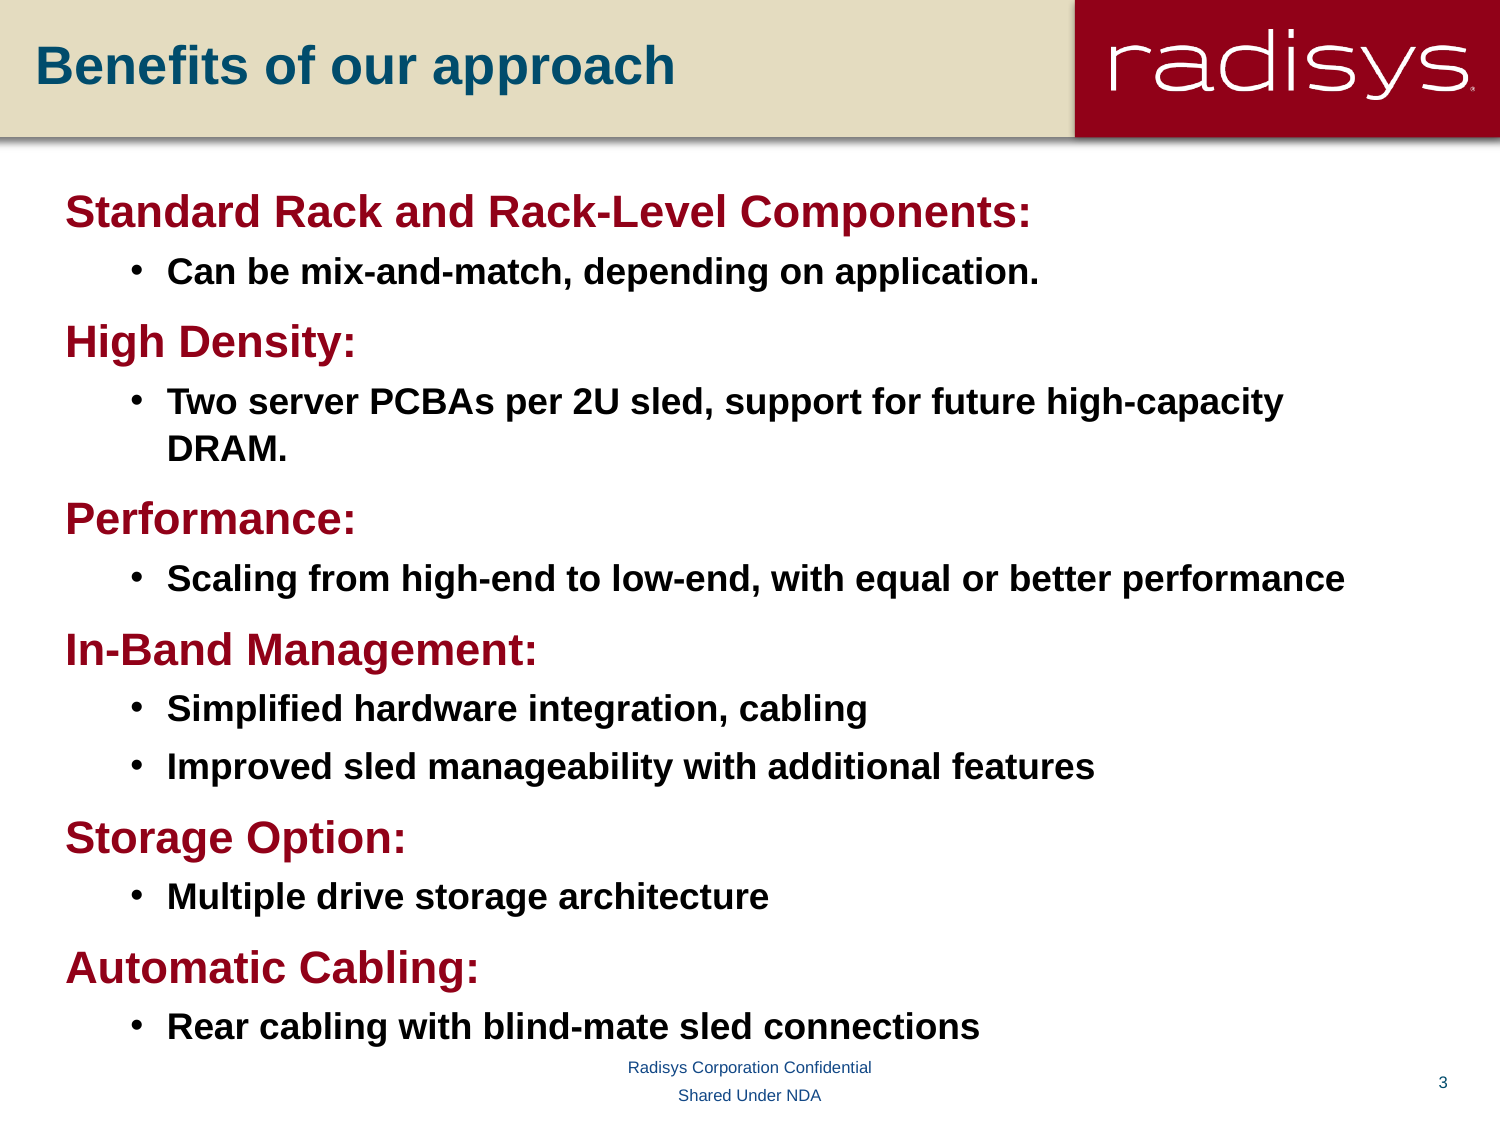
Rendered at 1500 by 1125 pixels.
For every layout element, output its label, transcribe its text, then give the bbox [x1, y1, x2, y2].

picture [0, 137, 1500, 200]
title Benefits of our approach [19, 0, 1076, 134]
list Standard Rack and Rack-Level Components: Can be mix-and-match, depending on application. High Density: Two server PCBAs per 2U sled, support for future high-capacity DRAM. Performance: Scaling from high-end to low-end, with equal or better performance In-Band Management: Simplified hardware integration, cabling Improved sled manageability with additional features Storage Option: Multiple drive storage architecture Automatic Cabling: Rear cabling with blind-mate sled connections [49, 174, 1426, 1063]
picture [1111, 29, 1475, 100]
